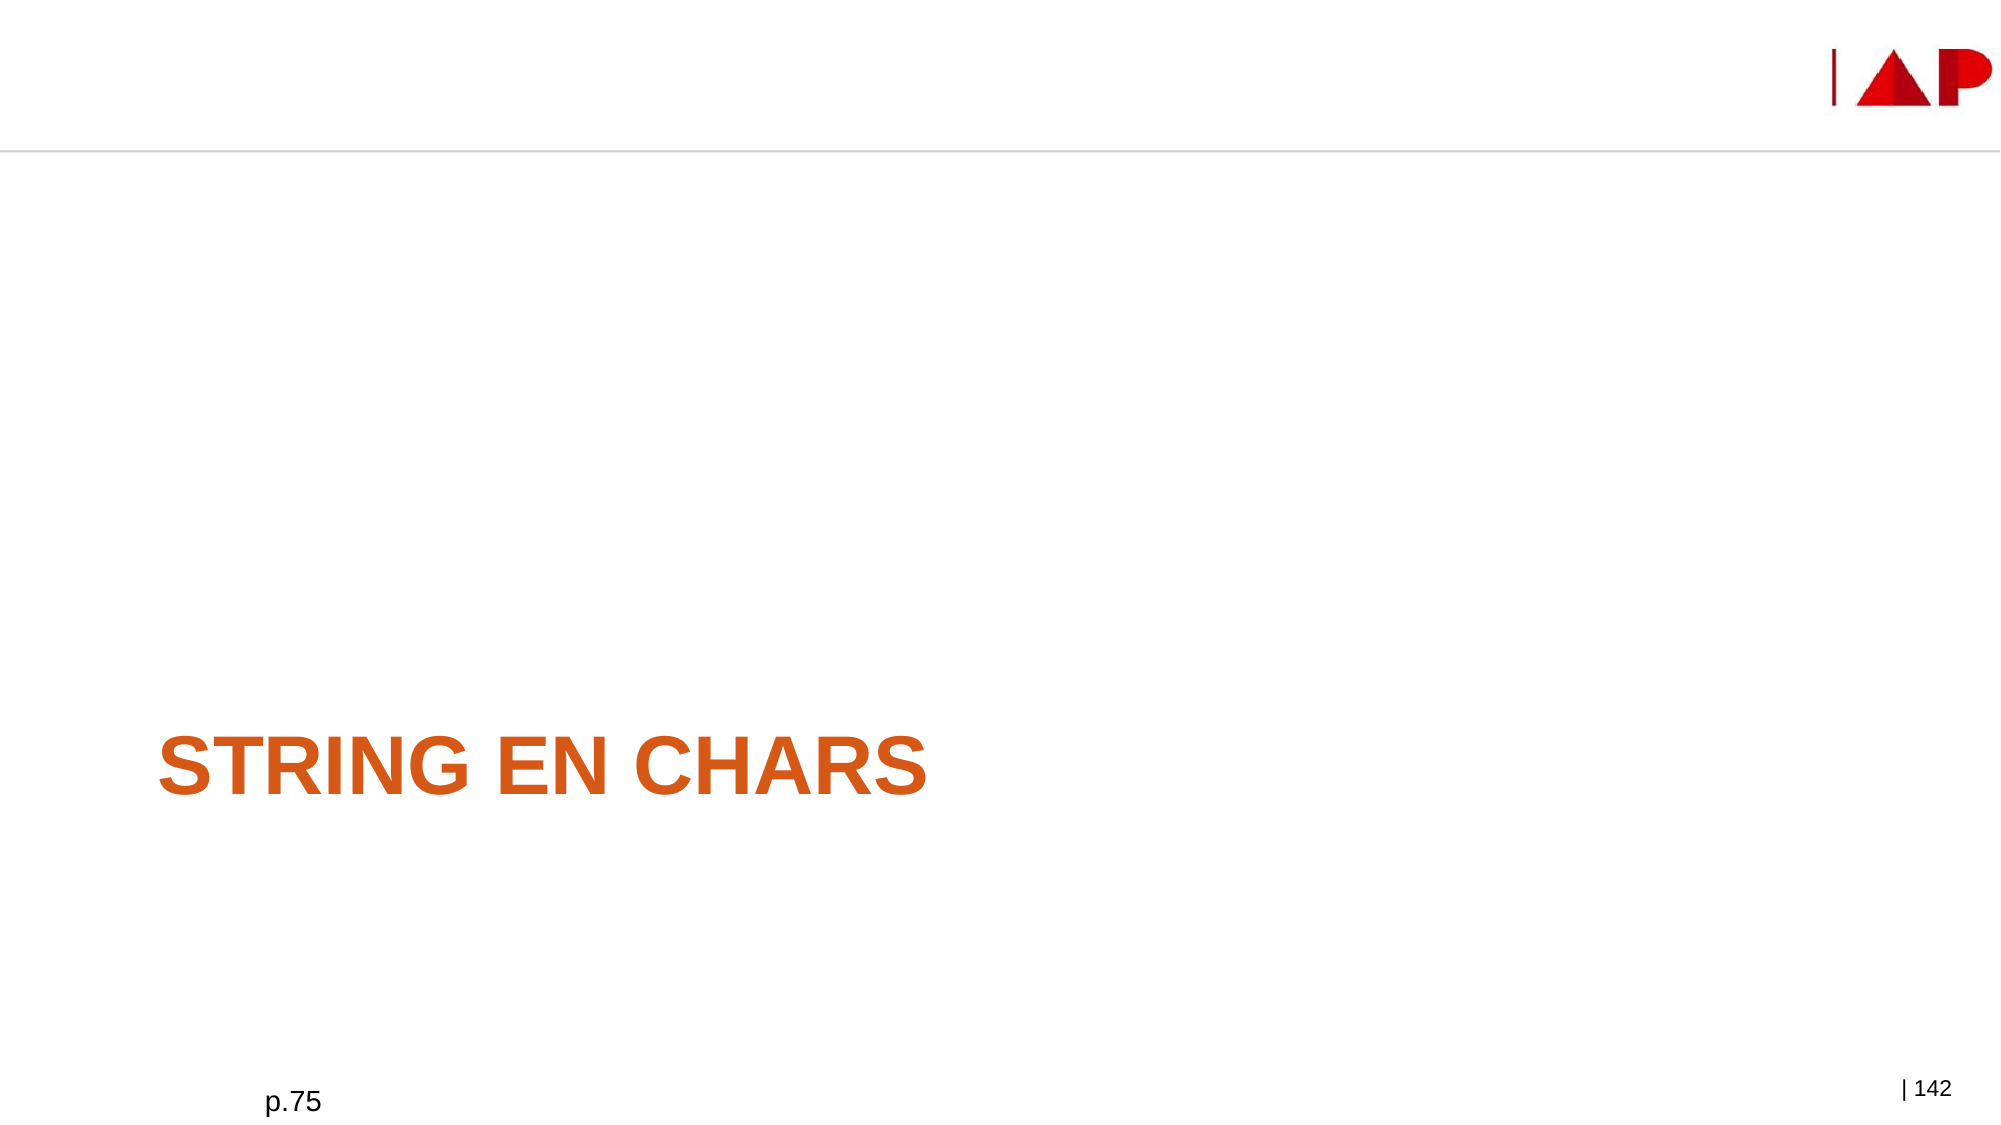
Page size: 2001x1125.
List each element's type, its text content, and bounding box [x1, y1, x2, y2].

title String en chars [157, 722, 1859, 947]
slide_number | 142 [1425, 1061, 1953, 1113]
text_box p.75 [250, 1074, 337, 1125]
picture [1824, 10, 2000, 142]
